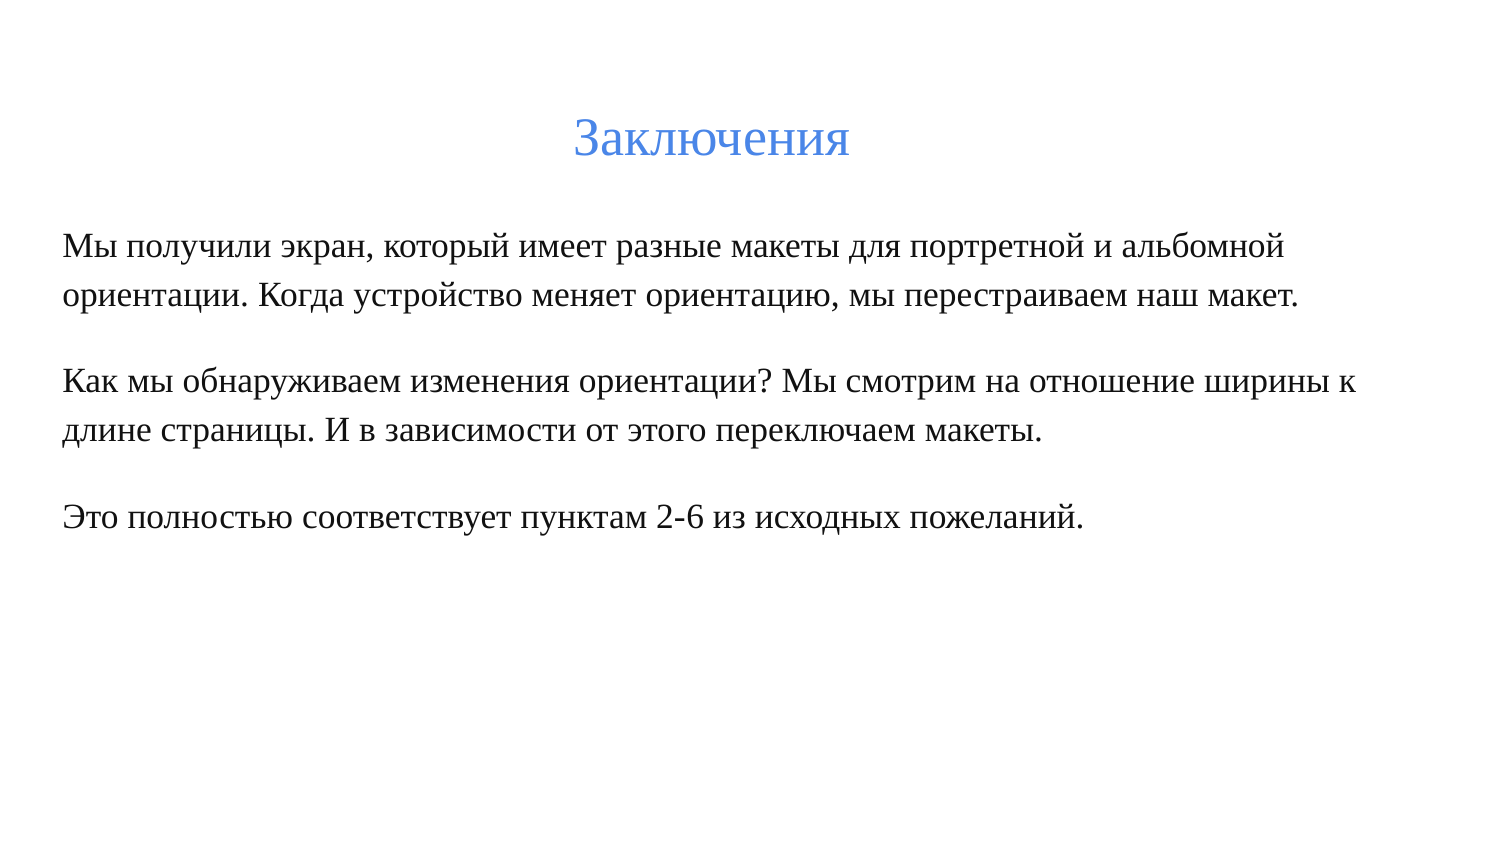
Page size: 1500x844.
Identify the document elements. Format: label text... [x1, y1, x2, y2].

text_box Заключения Мы получили экран, который имеет разные макеты для портретной и альбомной ориентации. Когда устройство меняет ориентацию, мы перестраиваем наш макет. Как мы обнаруживаем изменения ориентации? Мы смотрим на отношение ширины к длине страницы. И в зависимости от этого переключаем макеты. Это полностью соответствует пунктам 2-6 из исходных пожеланий. [47, 76, 1376, 586]
